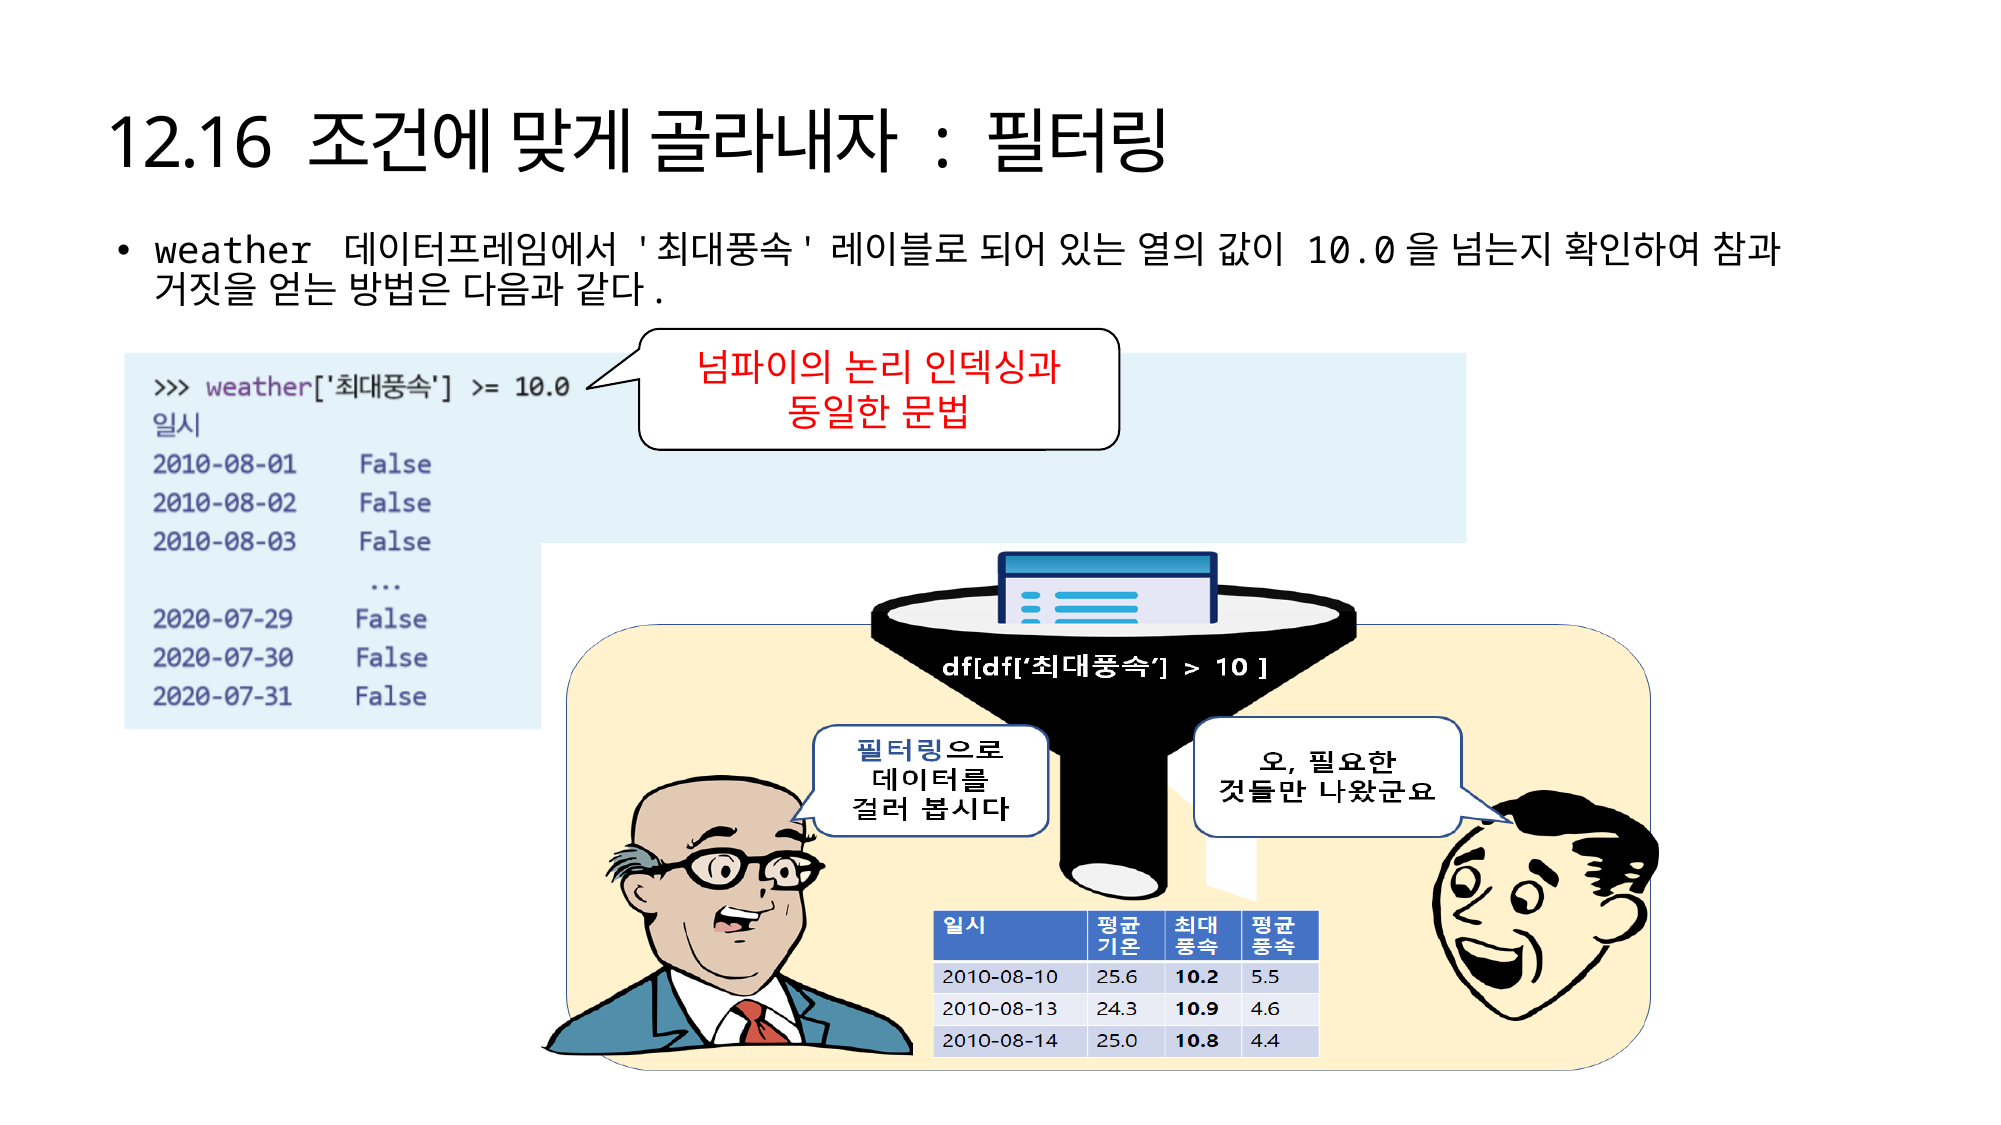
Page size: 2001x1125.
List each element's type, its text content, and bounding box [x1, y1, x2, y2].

text_box weather 데이터프레임에서 '최대풍속' 레이블로 되어 있는 열의 값이 10.0을 넘는지 확인하여 참과 거짓을 얻는 방법은 다음과 같다. [102, 223, 1893, 1048]
title 12.16 조건에 맞게 골라내자 : 필터링 [90, 35, 1905, 253]
text_box 넘파이의 논리 인덱싱과 동일한 문법 [637, 327, 1121, 349]
picture [122, 349, 1659, 1071]
